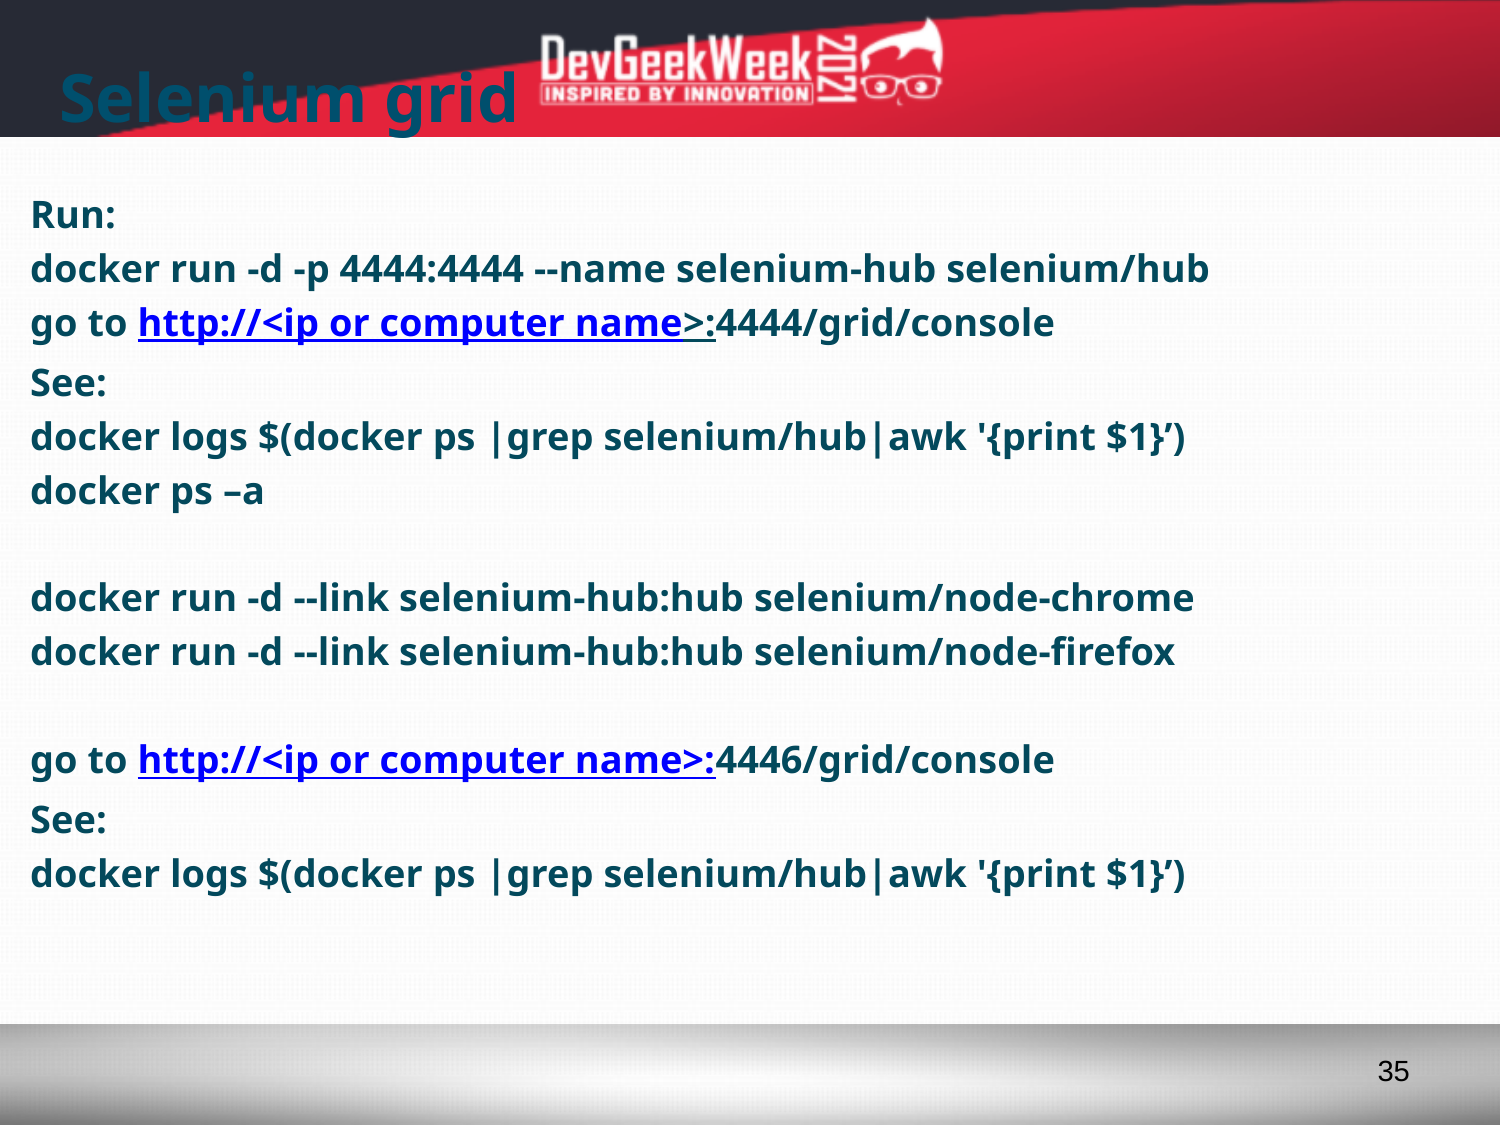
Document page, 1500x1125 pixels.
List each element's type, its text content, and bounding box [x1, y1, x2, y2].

list Run: docker run -d -p 4444:4444 --name selenium-hub selenium/hub go to http://<ip or computer name>:4444/grid/console See: docker logs $(docker ps |grep selenium/hub|awk '{print $1}’) docker ps –a docker run -d --link selenium-hub:hub selenium/node-chrome docker run -d --link selenium-hub:hub selenium/node-firefox go to http://<ip or computer name>:4446/grid/console See: docker logs $(docker ps |grep selenium/hub|awk '{print $1}’) [14, 175, 1476, 927]
slide_number 35 [1359, 1039, 1426, 1104]
picture [0, 0, 1500, 1125]
title Selenium grid [0, 39, 966, 232]
